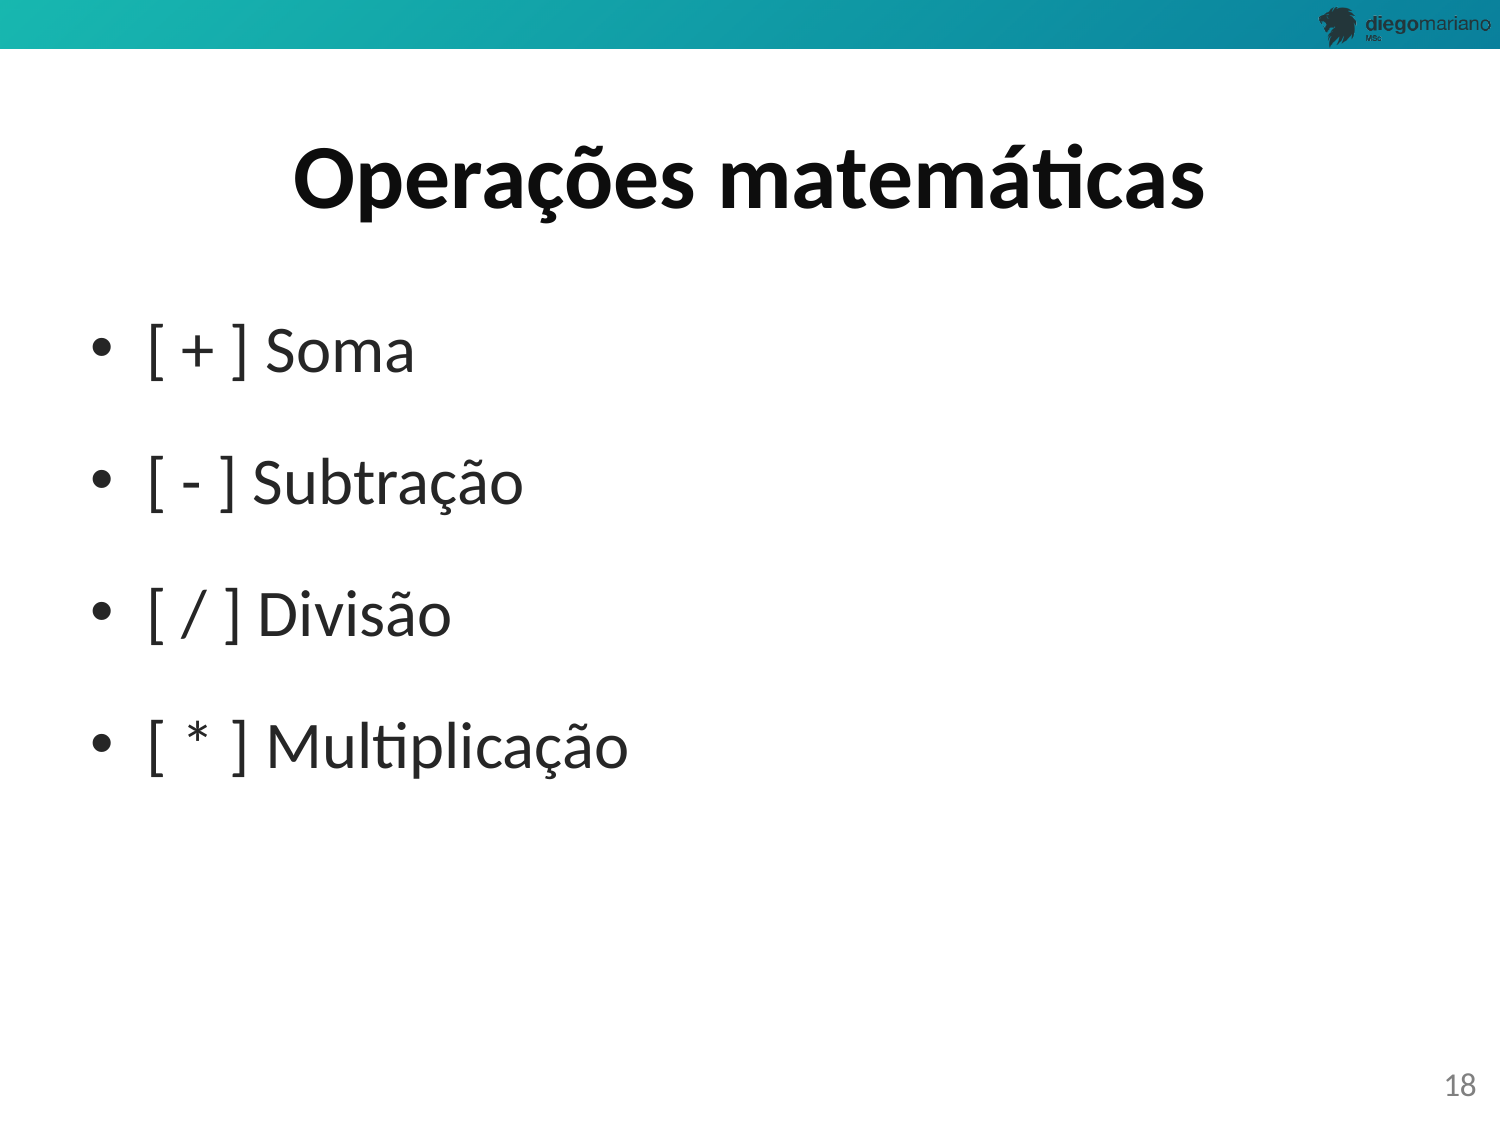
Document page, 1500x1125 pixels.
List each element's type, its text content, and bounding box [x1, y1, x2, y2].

slide_number 18 [1141, 1055, 1492, 1116]
picture [0, 0, 1500, 49]
title Operações matemáticas [75, 78, 1425, 266]
list [ + ] Soma [ - ] Subtração [ / ] Divisão [ * ] Multiplicação [75, 298, 1425, 1041]
